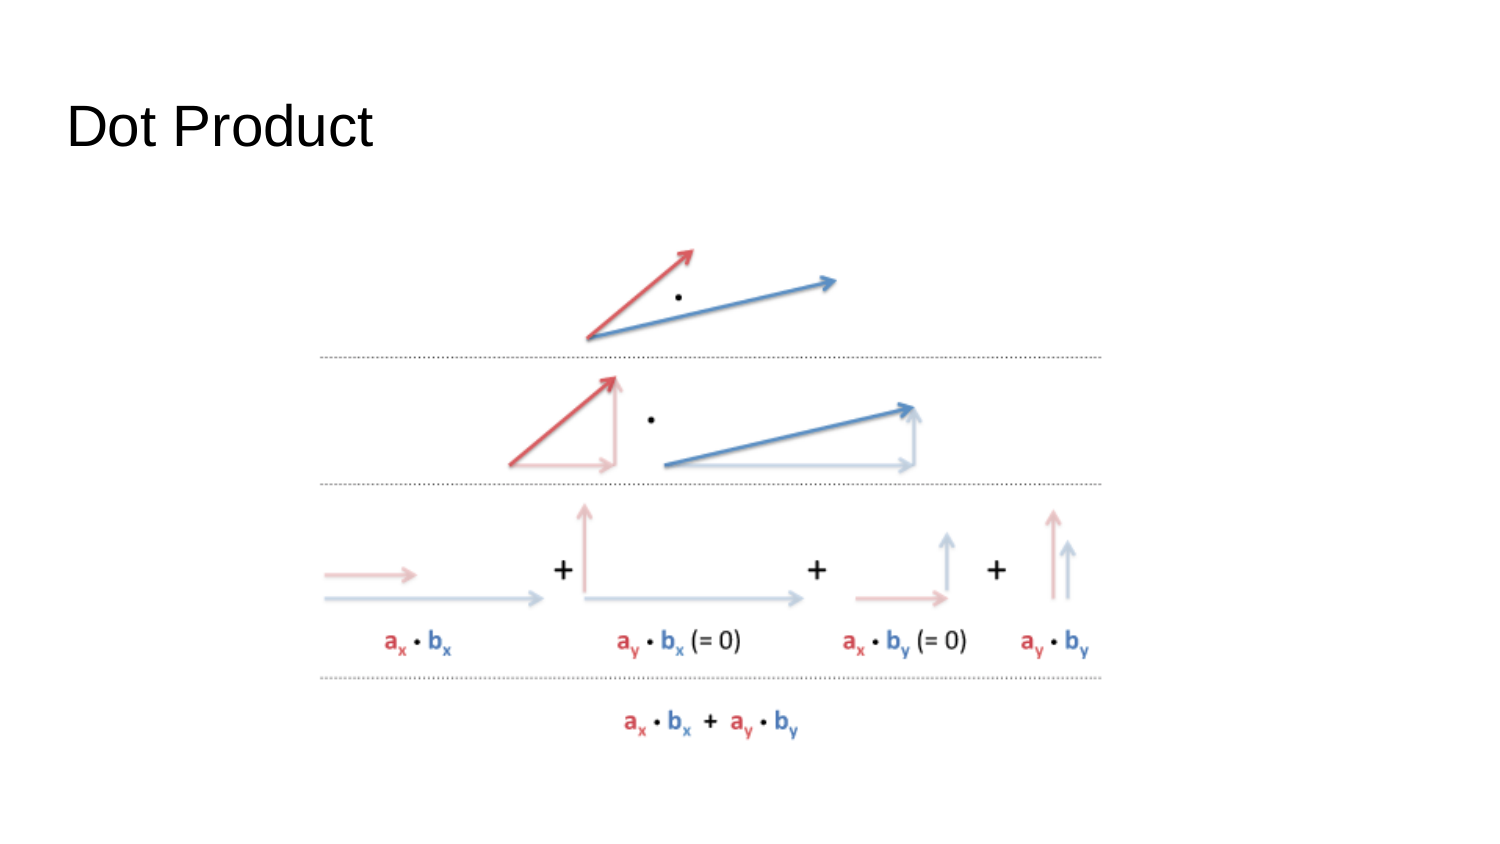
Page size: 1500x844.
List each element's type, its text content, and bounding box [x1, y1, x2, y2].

picture [228, 216, 1147, 761]
title Dot Product [51, 72, 1449, 167]
